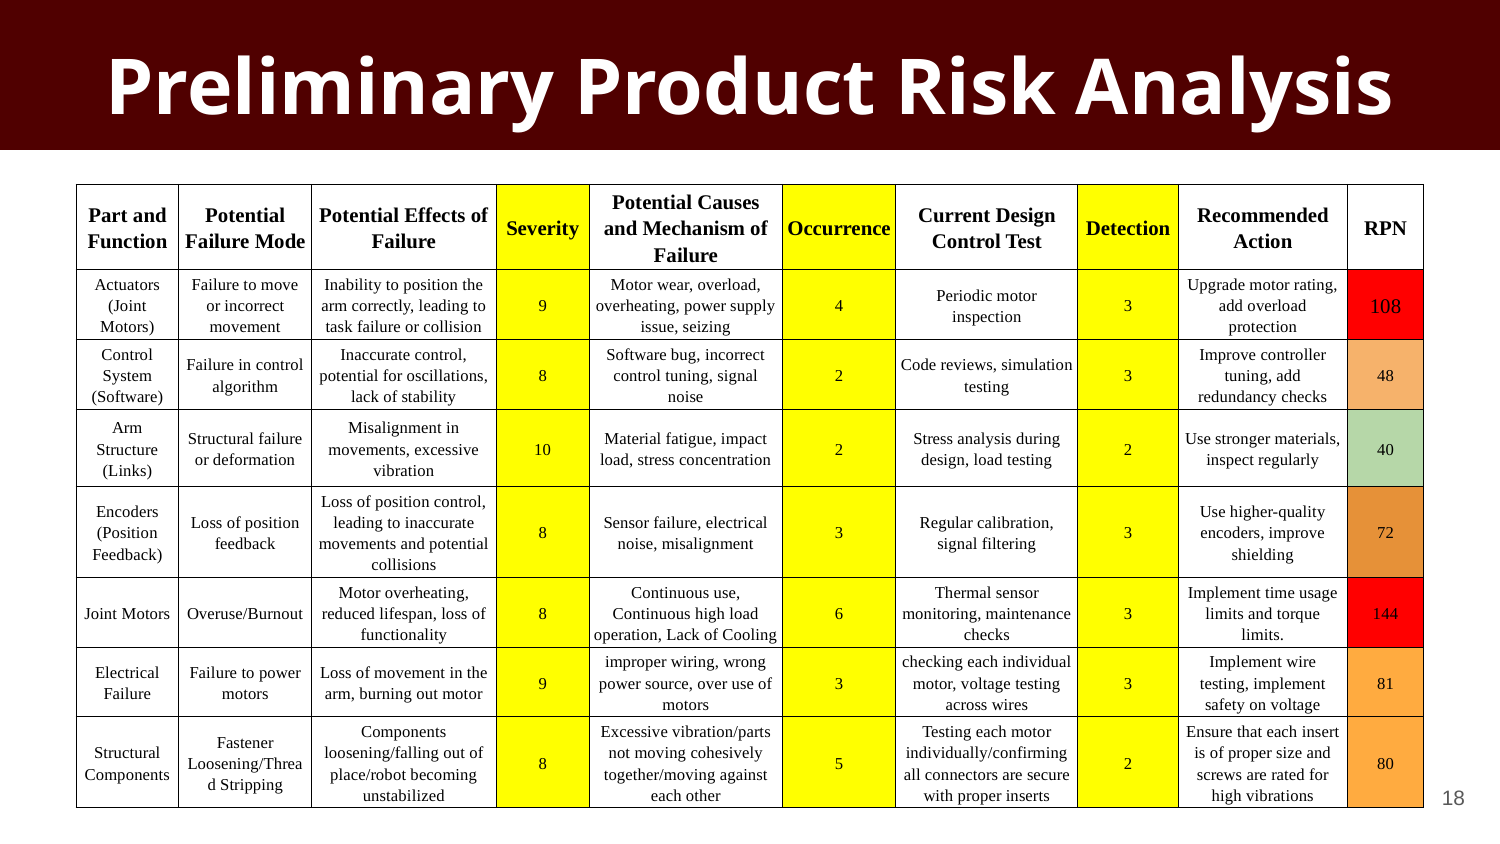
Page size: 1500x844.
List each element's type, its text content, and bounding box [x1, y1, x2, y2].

table_header Potential Effects of Failure [312, 185, 496, 269]
table_header Current Design Control Test [896, 185, 1077, 269]
table_cell 3 [783, 648, 895, 716]
table_cell 5 [783, 717, 895, 807]
table_cell Implement wire testing, implement safety on voltage [1179, 648, 1347, 716]
table_cell 10 [497, 410, 589, 486]
table_cell Inaccurate control, potential for oscillations, lack of stability [312, 340, 496, 409]
table_cell Structural Components [77, 717, 178, 807]
table_cell Components loosening/falling out of place/robot becoming unstabilized [312, 717, 496, 807]
table_cell Code reviews, simulation testing [896, 340, 1077, 409]
table_cell Periodic motor inspection [896, 270, 1077, 339]
table_cell Inability to position the arm correctly, leading to task failure or collision [312, 270, 496, 339]
table_cell 6 [783, 578, 895, 647]
table_cell Control System (Software) [77, 340, 178, 409]
table_cell 3 [1078, 340, 1178, 409]
table_cell 2 [783, 340, 895, 409]
table_cell Fastener Loosening/Thread Stripping [179, 717, 311, 807]
table_cell Overuse/Burnout [179, 578, 311, 647]
table_cell Misalignment in movements, excessive vibration [312, 410, 496, 486]
table_cell Loss of position control, leading to inaccurate movements and potential collisions [312, 487, 496, 577]
title Preliminary Product Risk Analysis [0, 0, 1500, 150]
table_cell Electrical Failure [77, 648, 178, 716]
table_cell 3 [1078, 270, 1178, 339]
table_cell 3 [1078, 578, 1178, 647]
table_cell 80 [1348, 717, 1423, 807]
table_cell 8 [497, 487, 589, 577]
table_cell 9 [497, 270, 589, 339]
slide_number ‹#› [1389, 764, 1480, 830]
table_header Occurrence [783, 185, 895, 269]
table_cell checking each individual motor, voltage testing across wires [896, 648, 1077, 716]
table_cell Loss of position feedback [179, 487, 311, 577]
table_cell Use higher-quality encoders, improve shielding [1179, 487, 1347, 577]
table_cell Upgrade motor rating, add overload protection [1179, 270, 1347, 339]
table_cell 3 [1078, 487, 1178, 577]
table_cell Regular calibration, signal filtering [896, 487, 1077, 577]
table_cell Failure to move or incorrect movement [179, 270, 311, 339]
table_cell Material fatigue, impact load, stress concentration [590, 410, 782, 486]
table_cell 144 [1348, 578, 1423, 647]
table_cell Continuous use, Continuous high load operation, Lack of Cooling [590, 578, 782, 647]
table_cell Use stronger materials, inspect regularly [1179, 410, 1347, 486]
table_cell Structural failure or deformation [179, 410, 311, 486]
table_cell Motor wear, overload, overheating, power supply issue, seizing [590, 270, 782, 339]
table_cell 2 [783, 410, 895, 486]
table_cell 72 [1348, 487, 1423, 577]
table_cell Motor overheating, reduced lifespan, loss of functionality [312, 578, 496, 647]
table_cell 4 [783, 270, 895, 339]
table_header RPN [1348, 185, 1423, 269]
table_cell Arm Structure (Links) [77, 410, 178, 486]
table_cell Joint Motors [77, 578, 178, 647]
table_cell 40 [1348, 410, 1423, 486]
table_header Detection [1078, 185, 1178, 269]
table_cell Sensor failure, electrical noise, misalignment [590, 487, 782, 577]
table_cell 3 [1078, 648, 1178, 716]
table_cell Loss of movement in the arm, burning out motor [312, 648, 496, 716]
table_cell Encoders (Position Feedback) [77, 487, 178, 577]
table_header Potential Causes and Mechanism of Failure [590, 185, 782, 269]
table_cell Improve controller tuning, add redundancy checks [1179, 340, 1347, 409]
table_cell Failure to power motors [179, 648, 311, 716]
table_cell 9 [497, 648, 589, 716]
table_cell Testing each motor individually/confirming all connectors are secure with proper inserts [896, 717, 1077, 807]
table_cell 8 [497, 340, 589, 409]
table_header Part and Function [77, 185, 178, 269]
table_cell improper wiring, wrong power source, over use of motors [590, 648, 782, 716]
table_cell 2 [1078, 717, 1178, 807]
table_cell Software bug, incorrect control tuning, signal noise [590, 340, 782, 409]
table_cell Actuators (Joint Motors) [77, 270, 178, 339]
table_cell 8 [497, 717, 589, 807]
table_cell Thermal sensor monitoring, maintenance checks [896, 578, 1077, 647]
table_cell 2 [1078, 410, 1178, 486]
table_header Recommended Action [1179, 185, 1347, 269]
table_cell Failure in control algorithm [179, 340, 311, 409]
table_header Severity [497, 185, 589, 269]
table_cell 48 [1348, 340, 1423, 409]
table_cell Excessive vibration/parts not moving cohesively together/moving against each other [590, 717, 782, 807]
table_cell 81 [1348, 648, 1423, 716]
table_cell 3 [783, 487, 895, 577]
table_header Potential Failure Mode [179, 185, 311, 269]
table_cell 108 [1348, 270, 1423, 339]
table_cell Stress analysis during design, load testing [896, 410, 1077, 486]
table_cell 8 [497, 578, 589, 647]
table_cell Implement time usage limits and torque limits. [1179, 578, 1347, 647]
table_cell Ensure that each insert is of proper size and screws are rated for high vibrations [1179, 717, 1347, 807]
